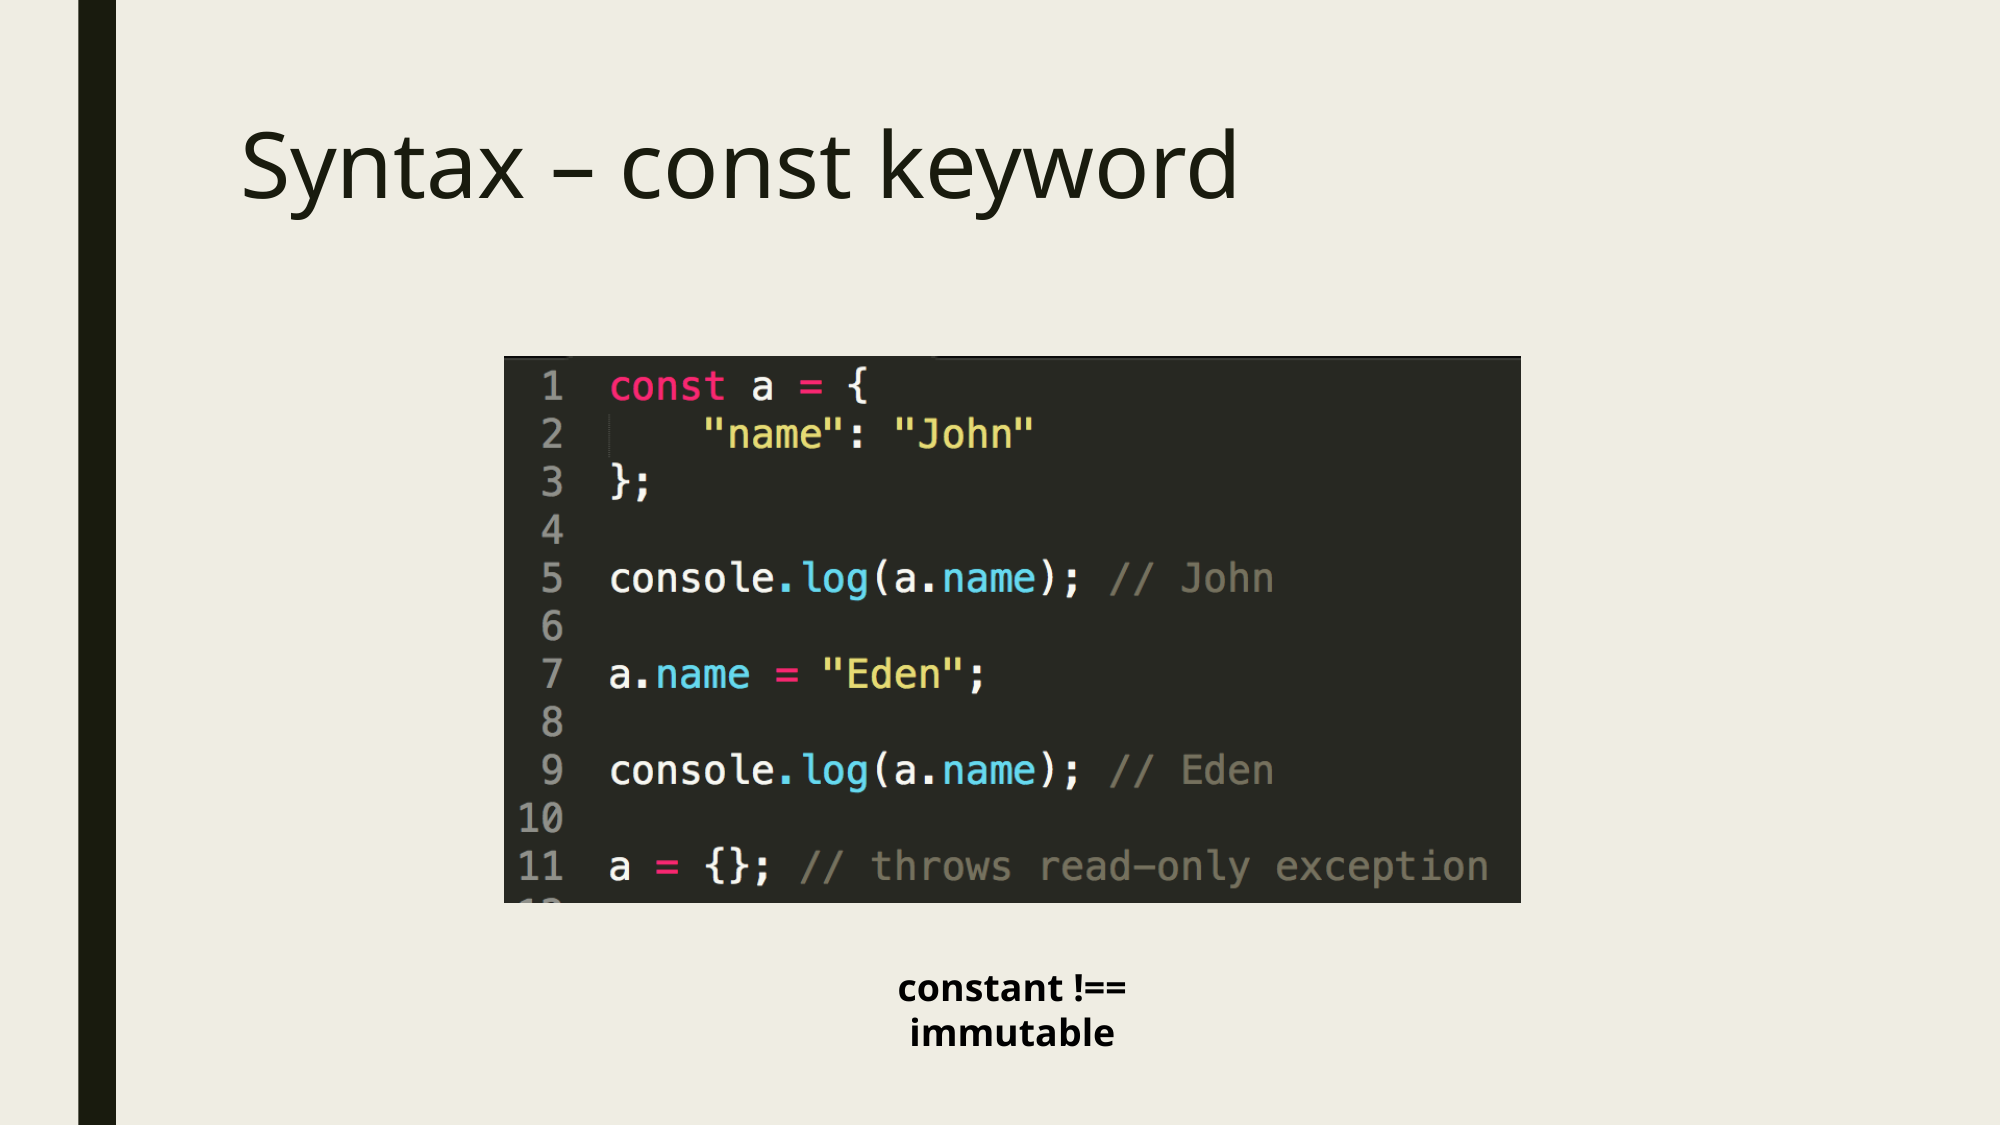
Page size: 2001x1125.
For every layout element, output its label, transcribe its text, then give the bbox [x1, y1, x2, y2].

picture [504, 356, 1521, 903]
title Syntax – const keyword [225, 112, 1800, 357]
text_box constant !== immutable [803, 956, 1222, 1062]
